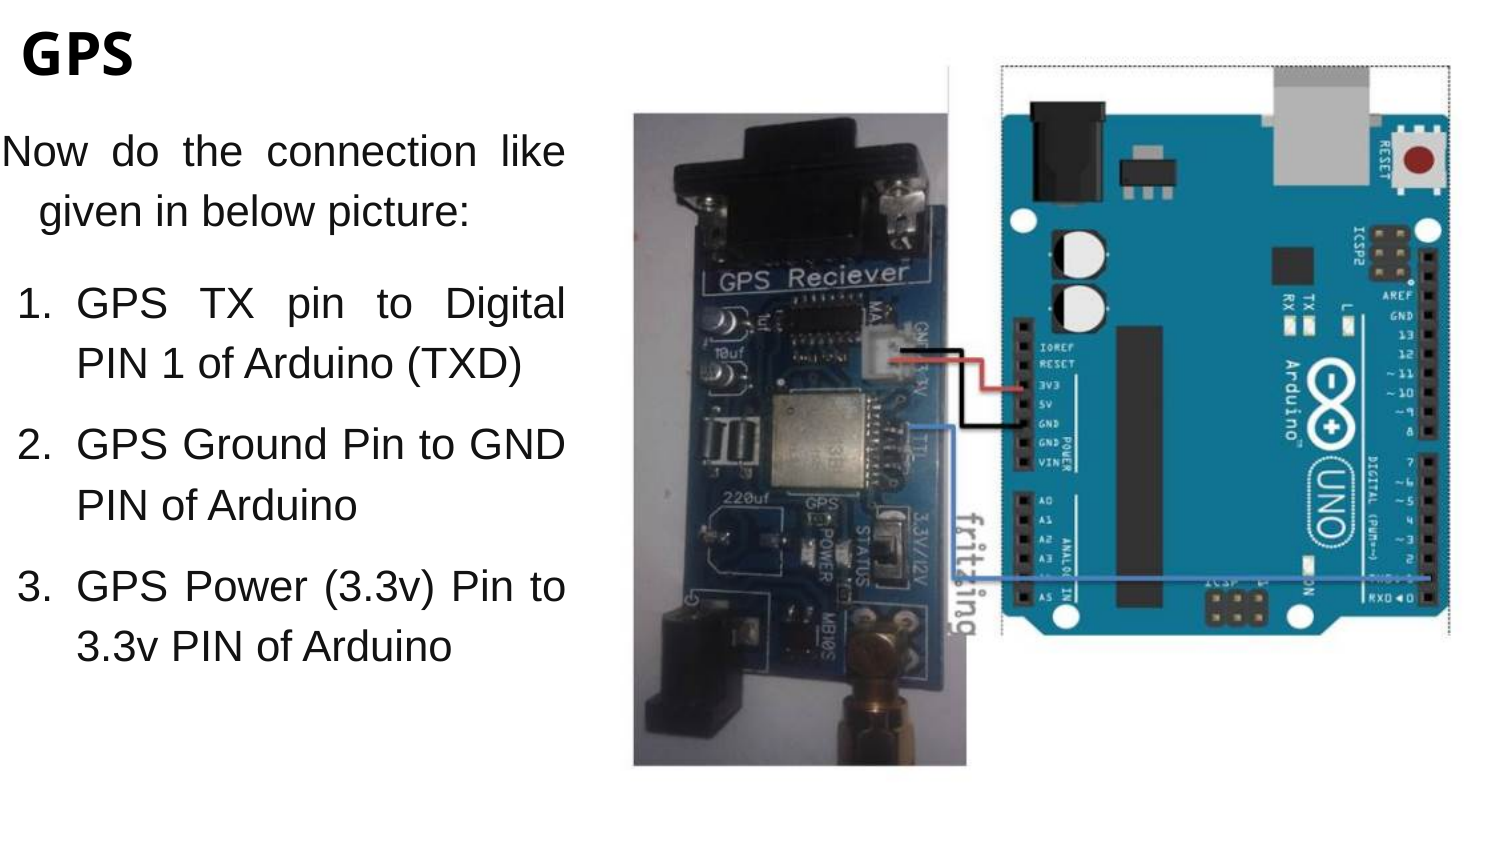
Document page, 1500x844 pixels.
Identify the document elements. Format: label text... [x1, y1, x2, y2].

title GPS [20, 0, 1419, 103]
list Now do the connection like given in below picture: GPS TX pin to Digital PIN 1 of Arduino (TXD) GPS Ground Pin to GND PIN of Arduino GPS Power (3.3v) Pin to 3.3v PIN of Arduino [1, 99, 567, 469]
picture [609, 35, 1476, 785]
